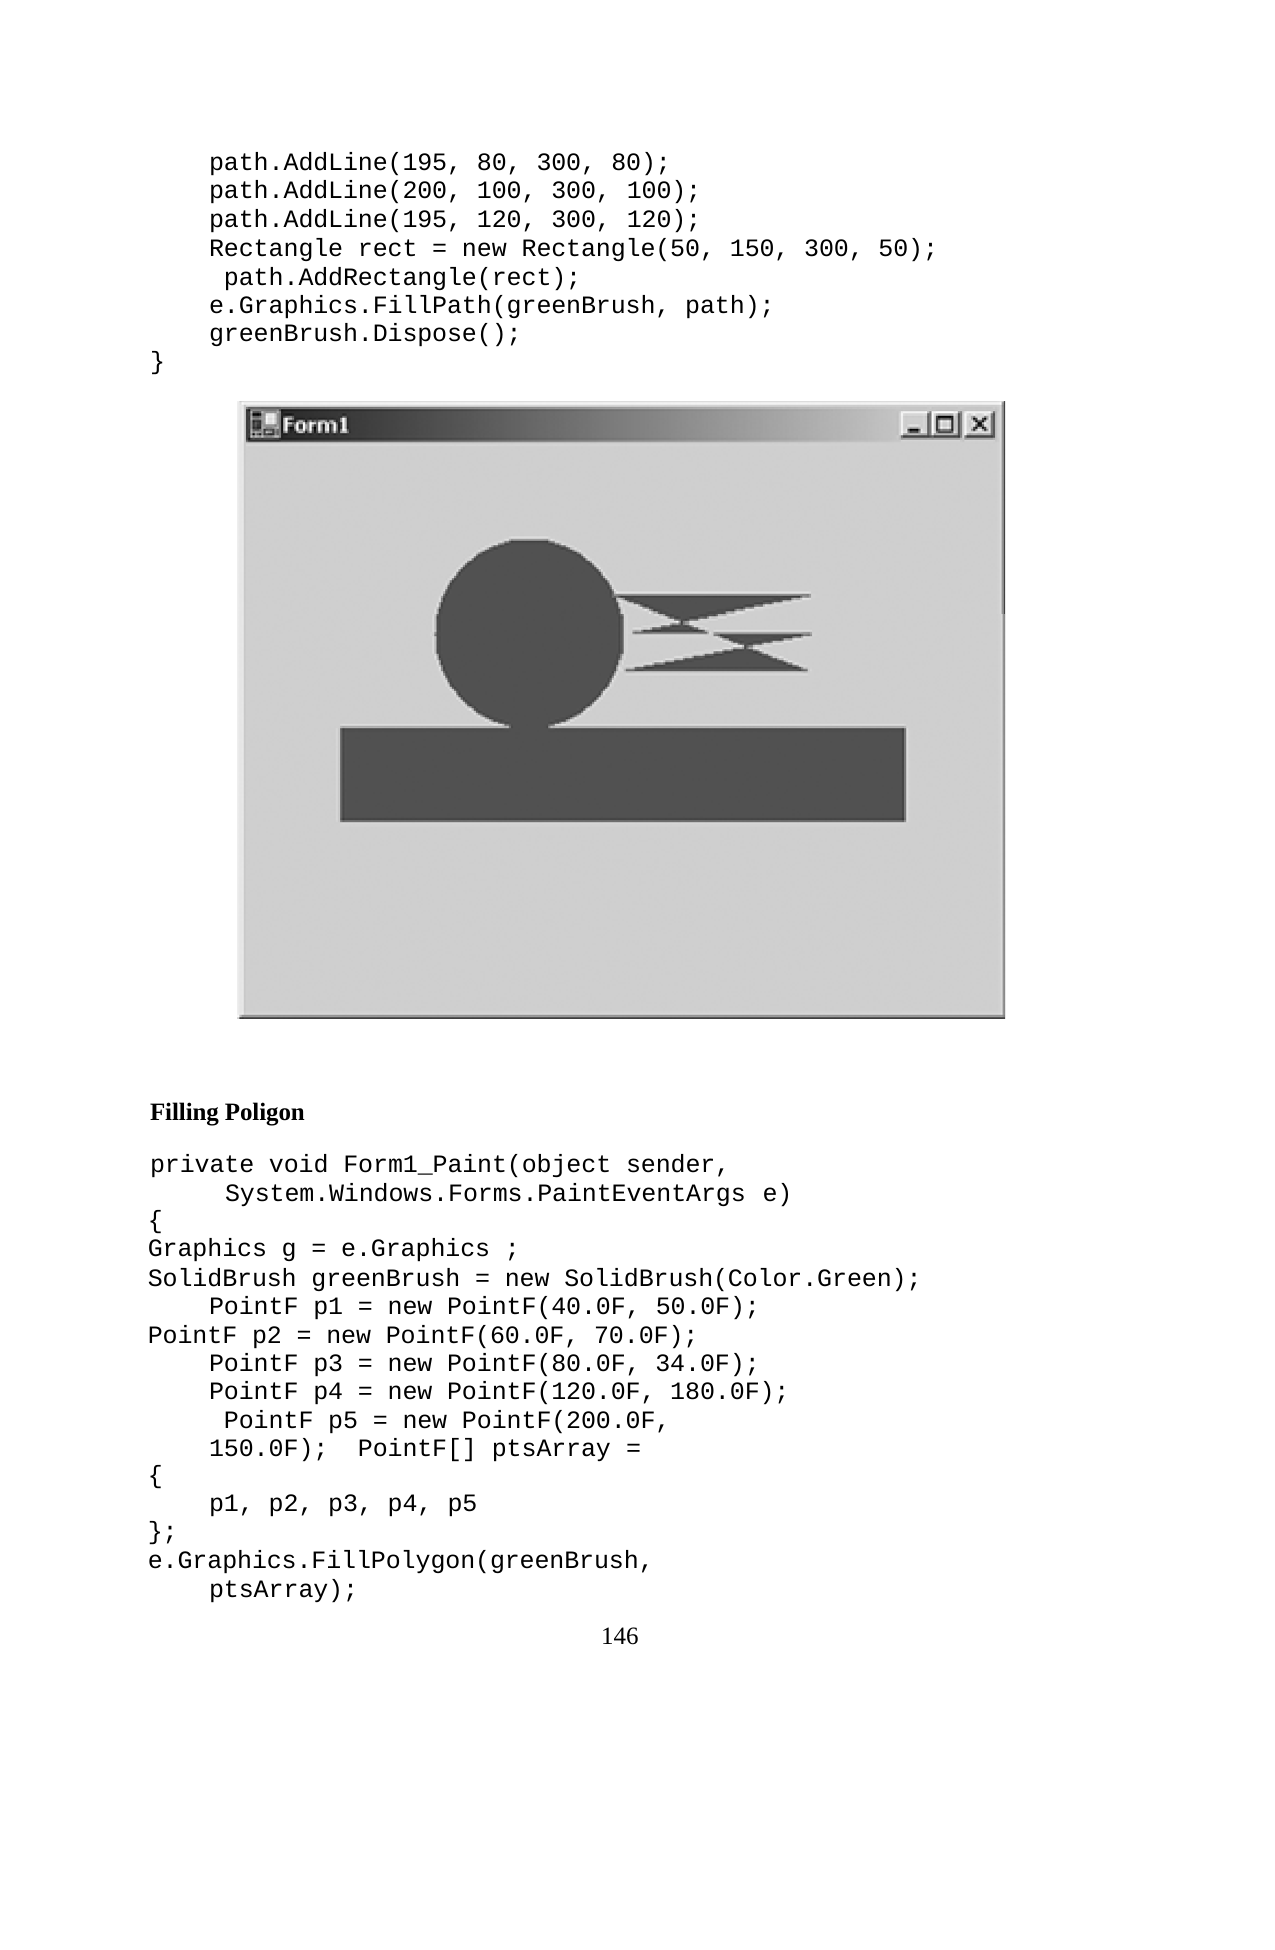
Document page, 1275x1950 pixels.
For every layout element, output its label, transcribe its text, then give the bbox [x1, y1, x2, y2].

text_box Filling Poligon private void Form1_Paint(object sender, System.Windows.Forms.PaintEventArgs e) { Graphics g = e.Graphics ; SolidBrush greenBrush = new SolidBrush(Color.Green); PointF p1 = new PointF(40.0F, 50.0F); PointF p2 = new PointF(60.0F, 70.0F); PointF p3 = new PointF(80.0F, 34.0F); PointF p4 = new PointF(120.0F, 180.0F); PointF p5 = new PointF(200.0F, 150.0F); PointF[] ptsArray = { p1, p2, p3, p4, p5 }; e.Graphics.FillPolygon(greenBrush, ptsArray); [147, 1093, 992, 1603]
text_box path.AddLine(195, 80, 300, 80); path.AddLine(200, 100, 300, 100); path.AddLine(195, 120, 300, 120); Rectangle rect = new Rectangle(50, 150, 300, 50); path.AddRectangle(rect); e.Graphics.FillPath(greenBrush, path); greenBrush.Dispose(); } [147, 144, 947, 375]
text_box [234, 401, 1006, 1019]
text_box 146 [594, 1619, 669, 1650]
